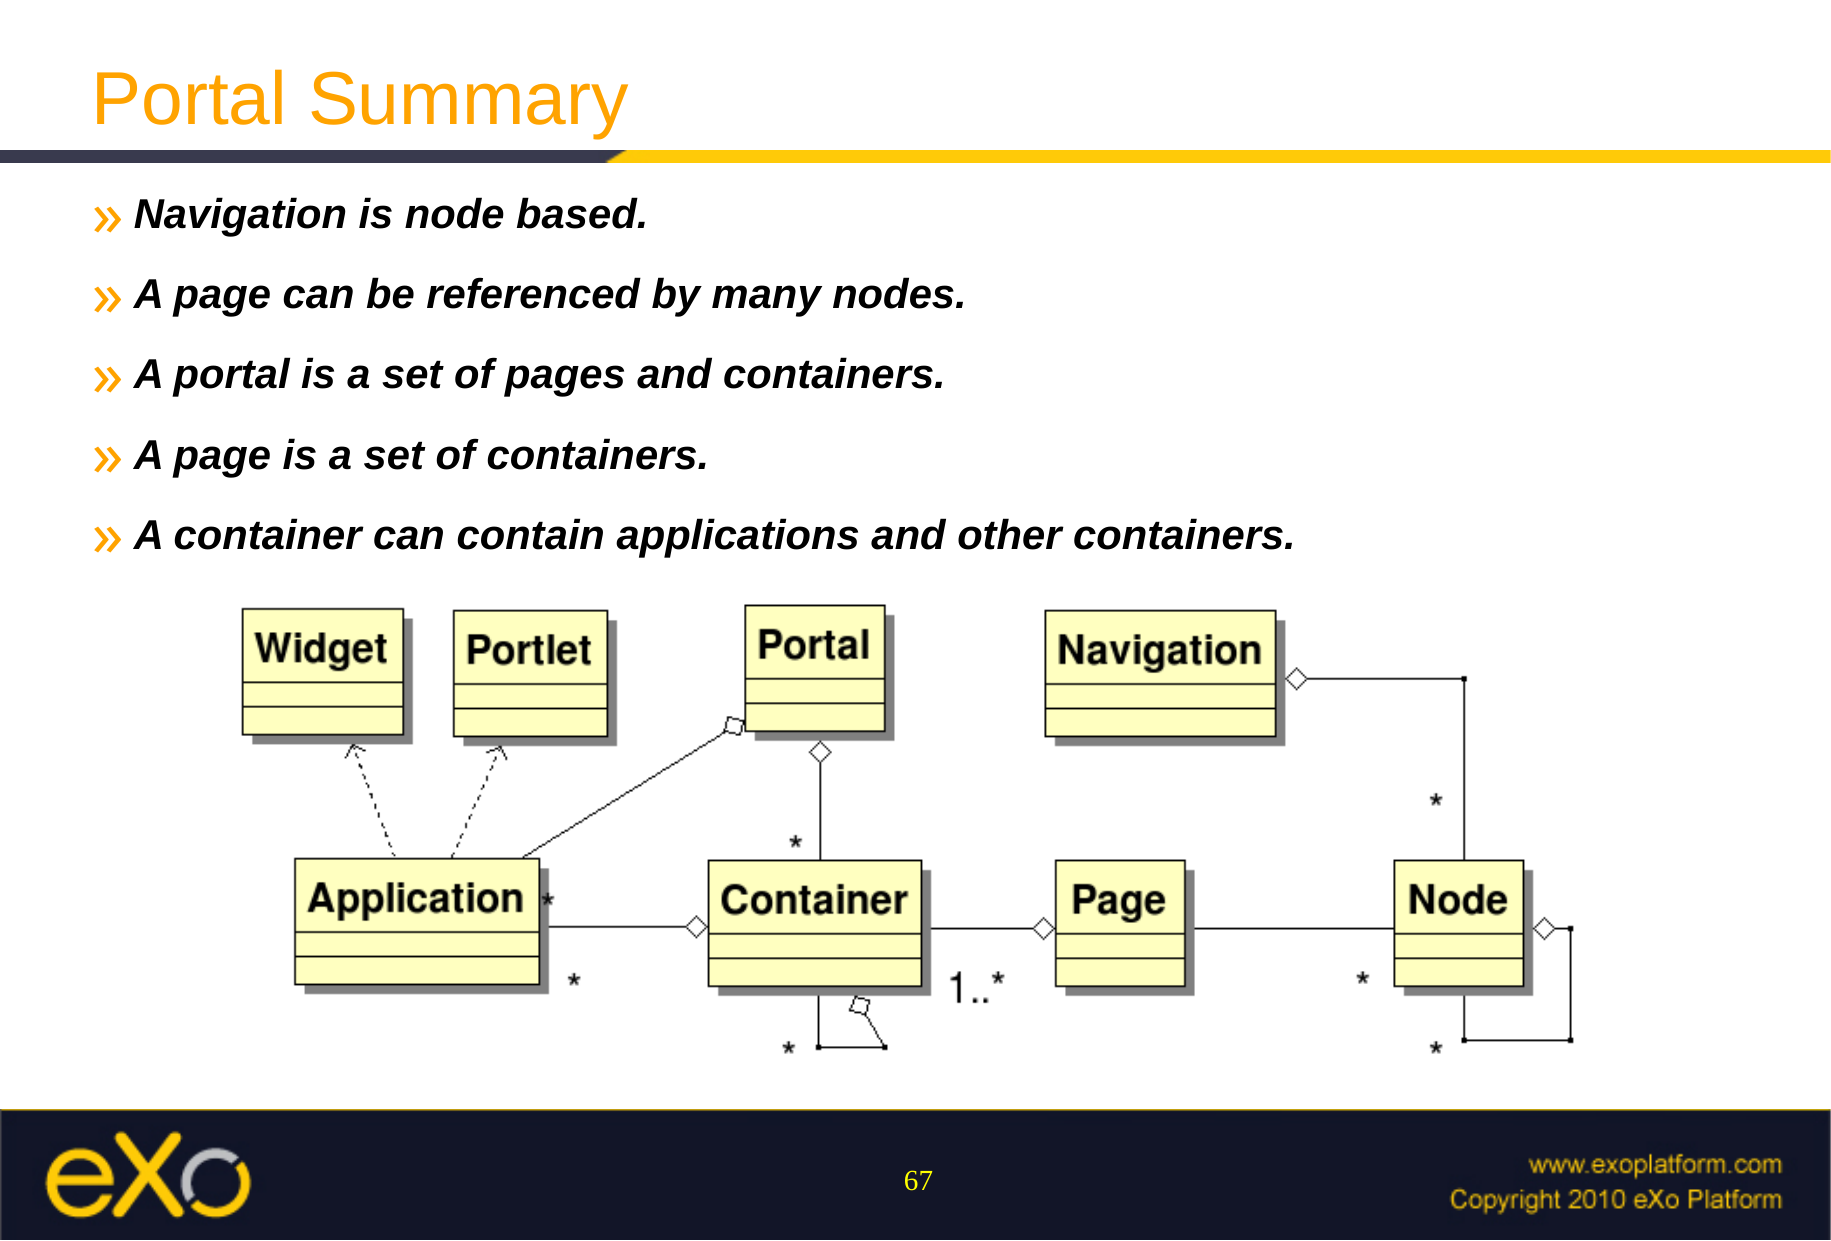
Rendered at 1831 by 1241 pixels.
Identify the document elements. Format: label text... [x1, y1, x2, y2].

picture [223, 577, 1605, 1101]
picture [0, 150, 1831, 163]
text_box Portal Summary [91, 49, 1739, 151]
picture [0, 1109, 1831, 1240]
text_box Navigation is node based. A page can be referenced by many nodes. A portal is a set of pages and containers. A page is a set of containers. A container can contain applications and other containers. [91, 186, 1739, 1024]
